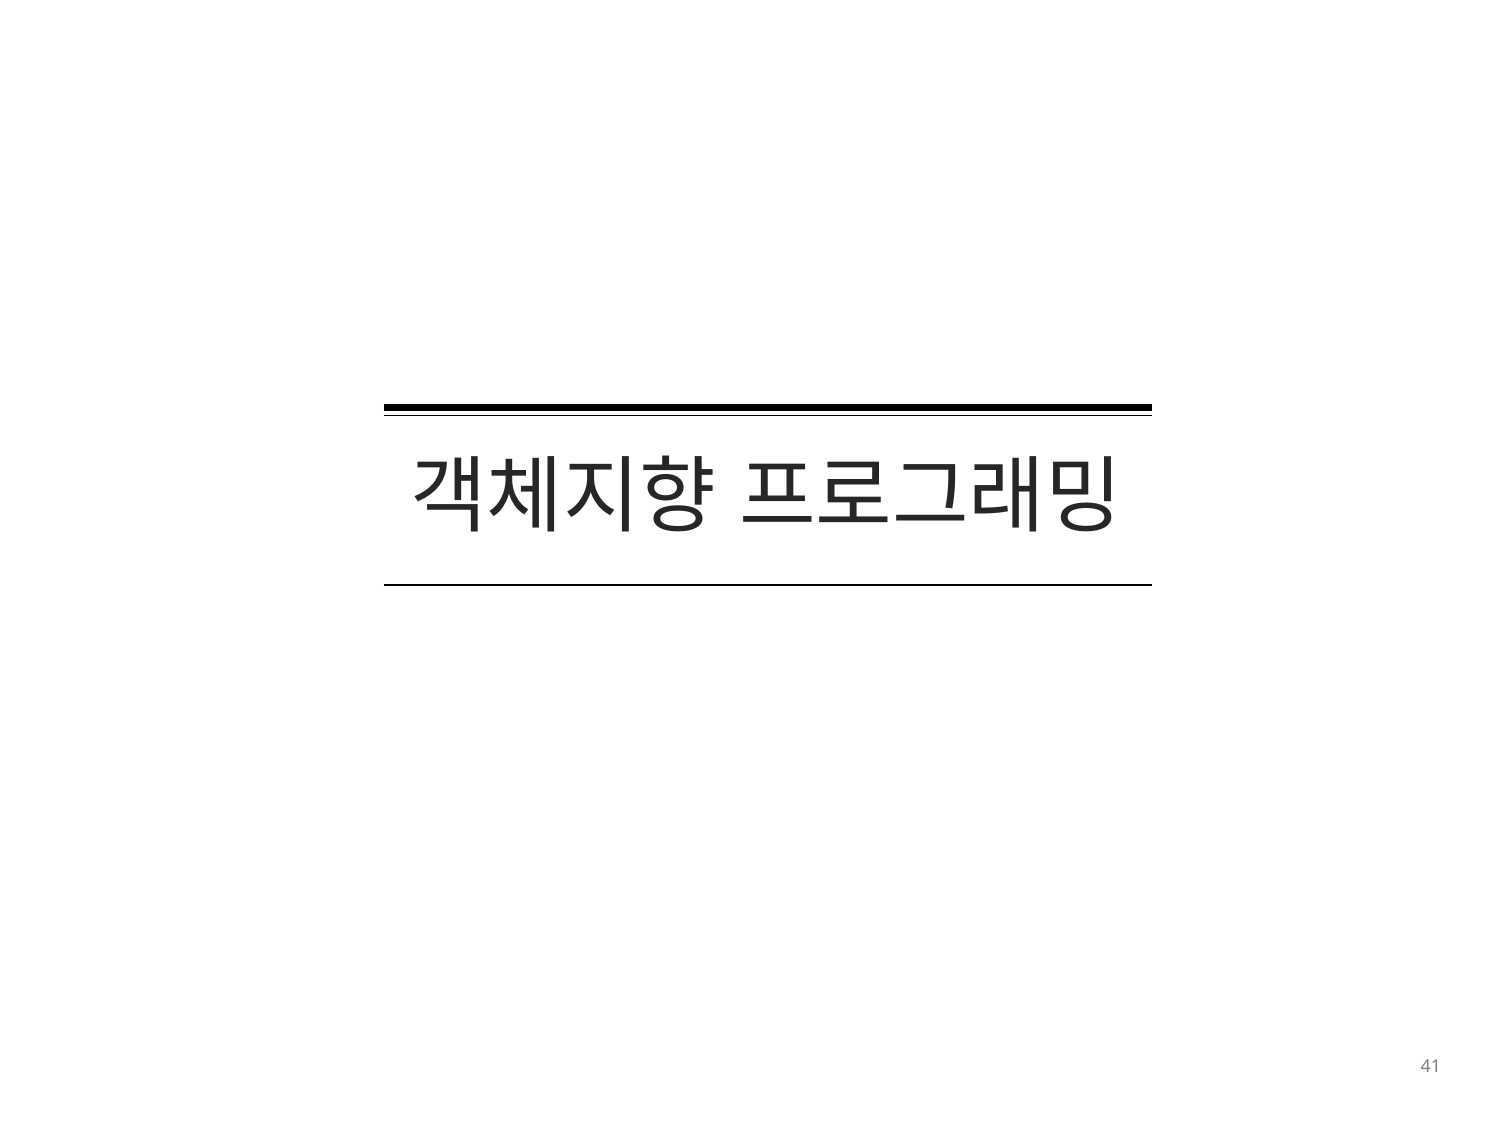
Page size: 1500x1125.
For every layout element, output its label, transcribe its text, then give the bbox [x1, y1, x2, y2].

text_box 객체지향 프로그래밍 [395, 435, 1300, 550]
